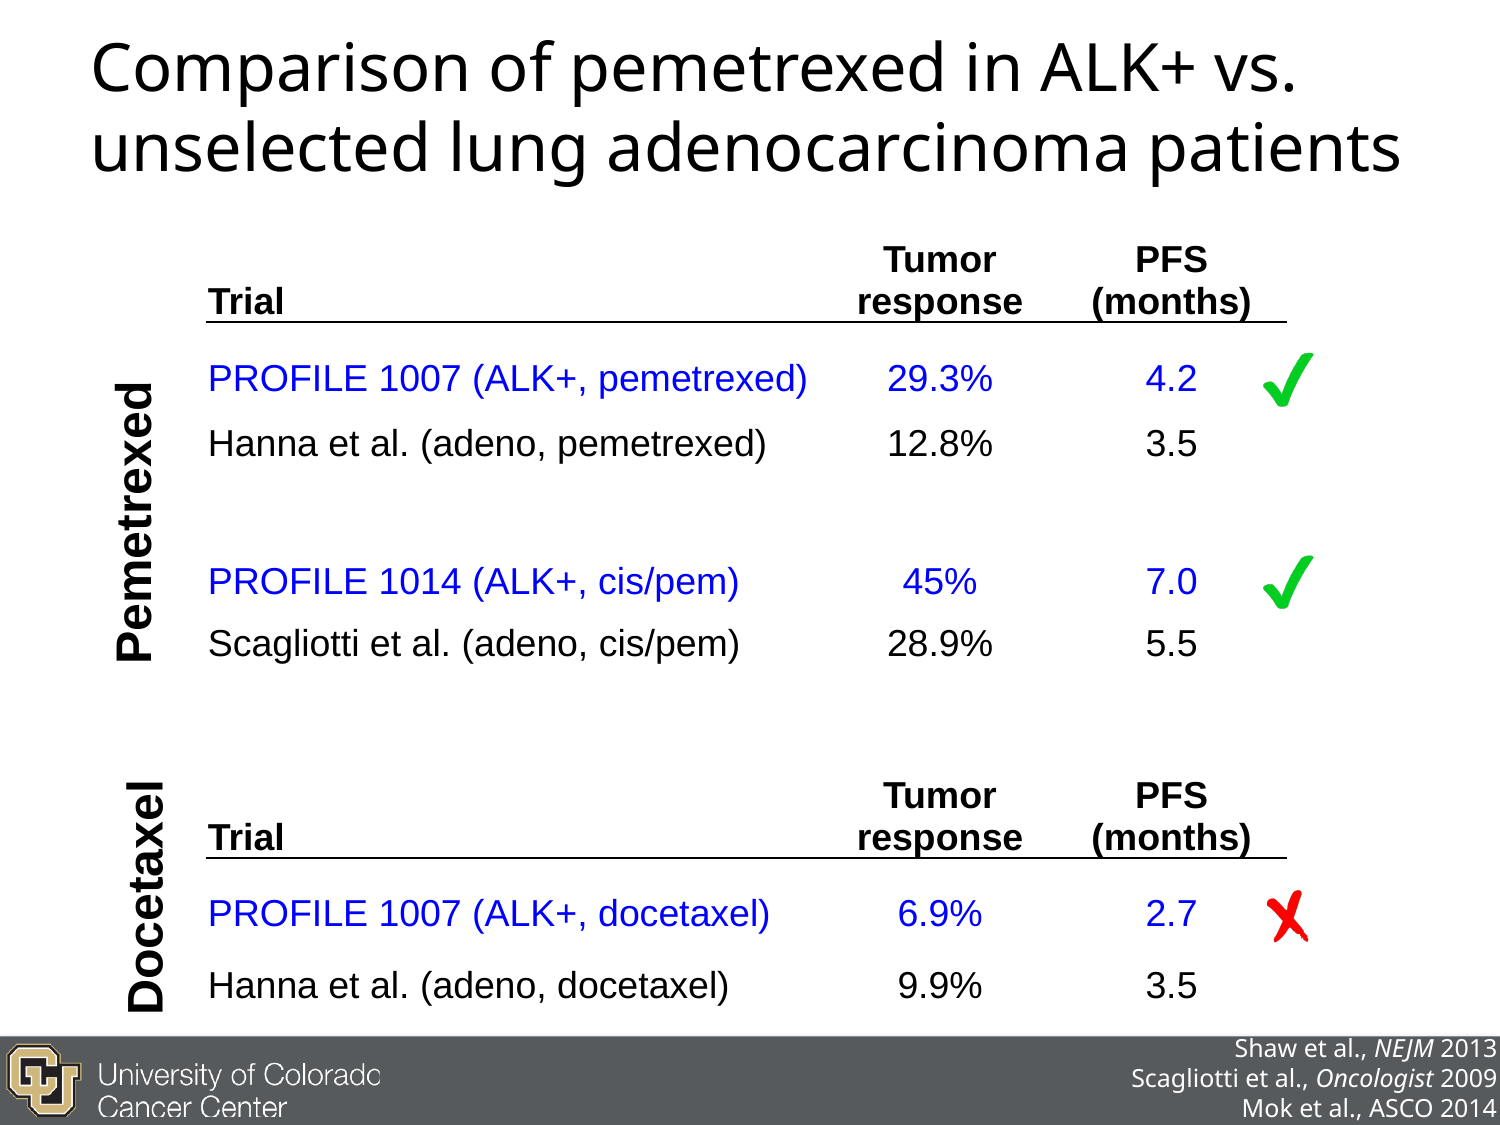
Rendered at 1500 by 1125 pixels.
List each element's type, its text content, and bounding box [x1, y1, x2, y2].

table_cell Scagliotti et al. (adeno, cis/pem) [206, 603, 824, 665]
table_header Trial [206, 771, 824, 857]
table_cell PROFILE 1007 (ALK+, pemetrexed) [206, 323, 824, 399]
table_cell PROFILE 1014 (ALK+, cis/pem) [206, 465, 824, 603]
table_header PFS (months) [1056, 771, 1287, 857]
table_cell 7.0 [1056, 465, 1287, 603]
table_cell 2.7 [1056, 859, 1287, 934]
table_cell 45% [824, 465, 1056, 603]
picture [1253, 548, 1321, 616]
table_cell 28.9% [824, 603, 1056, 665]
text_box Docetaxel [105, 764, 181, 1031]
table_cell 5.5 [1056, 603, 1287, 665]
table_cell 3.5 [1056, 934, 1287, 1007]
table_cell 12.8% [824, 399, 1056, 465]
table_cell 9.9% [824, 934, 1056, 1007]
picture [1265, 888, 1310, 945]
text_box Pemetrexed [93, 366, 169, 680]
table_header PFS (months) [1056, 236, 1287, 321]
table_cell 4.2 [1056, 323, 1287, 399]
text_box Shaw et al., NEJM 2013 Scagliotti et al., Oncologist 2009 Mok et al., ASCO 2014 [1116, 1025, 1500, 1125]
table_header Trial [206, 236, 824, 321]
title Comparison of pemetrexed in ALK+ vs. unselected lung adenocarcinoma patients [75, 10, 1425, 199]
table_cell 3.5 [1056, 399, 1287, 465]
table_cell PROFILE 1007 (ALK+, docetaxel) [206, 859, 824, 934]
table_cell 6.9% [824, 859, 1056, 934]
table_cell Hanna et al. (adeno, pemetrexed) [206, 399, 824, 465]
table_cell 29.3% [824, 323, 1056, 399]
table_header Tumor response [824, 771, 1056, 857]
table_cell Hanna et al. (adeno, docetaxel) [206, 934, 824, 1007]
table_header Tumor response [824, 236, 1056, 321]
picture [1253, 346, 1321, 414]
